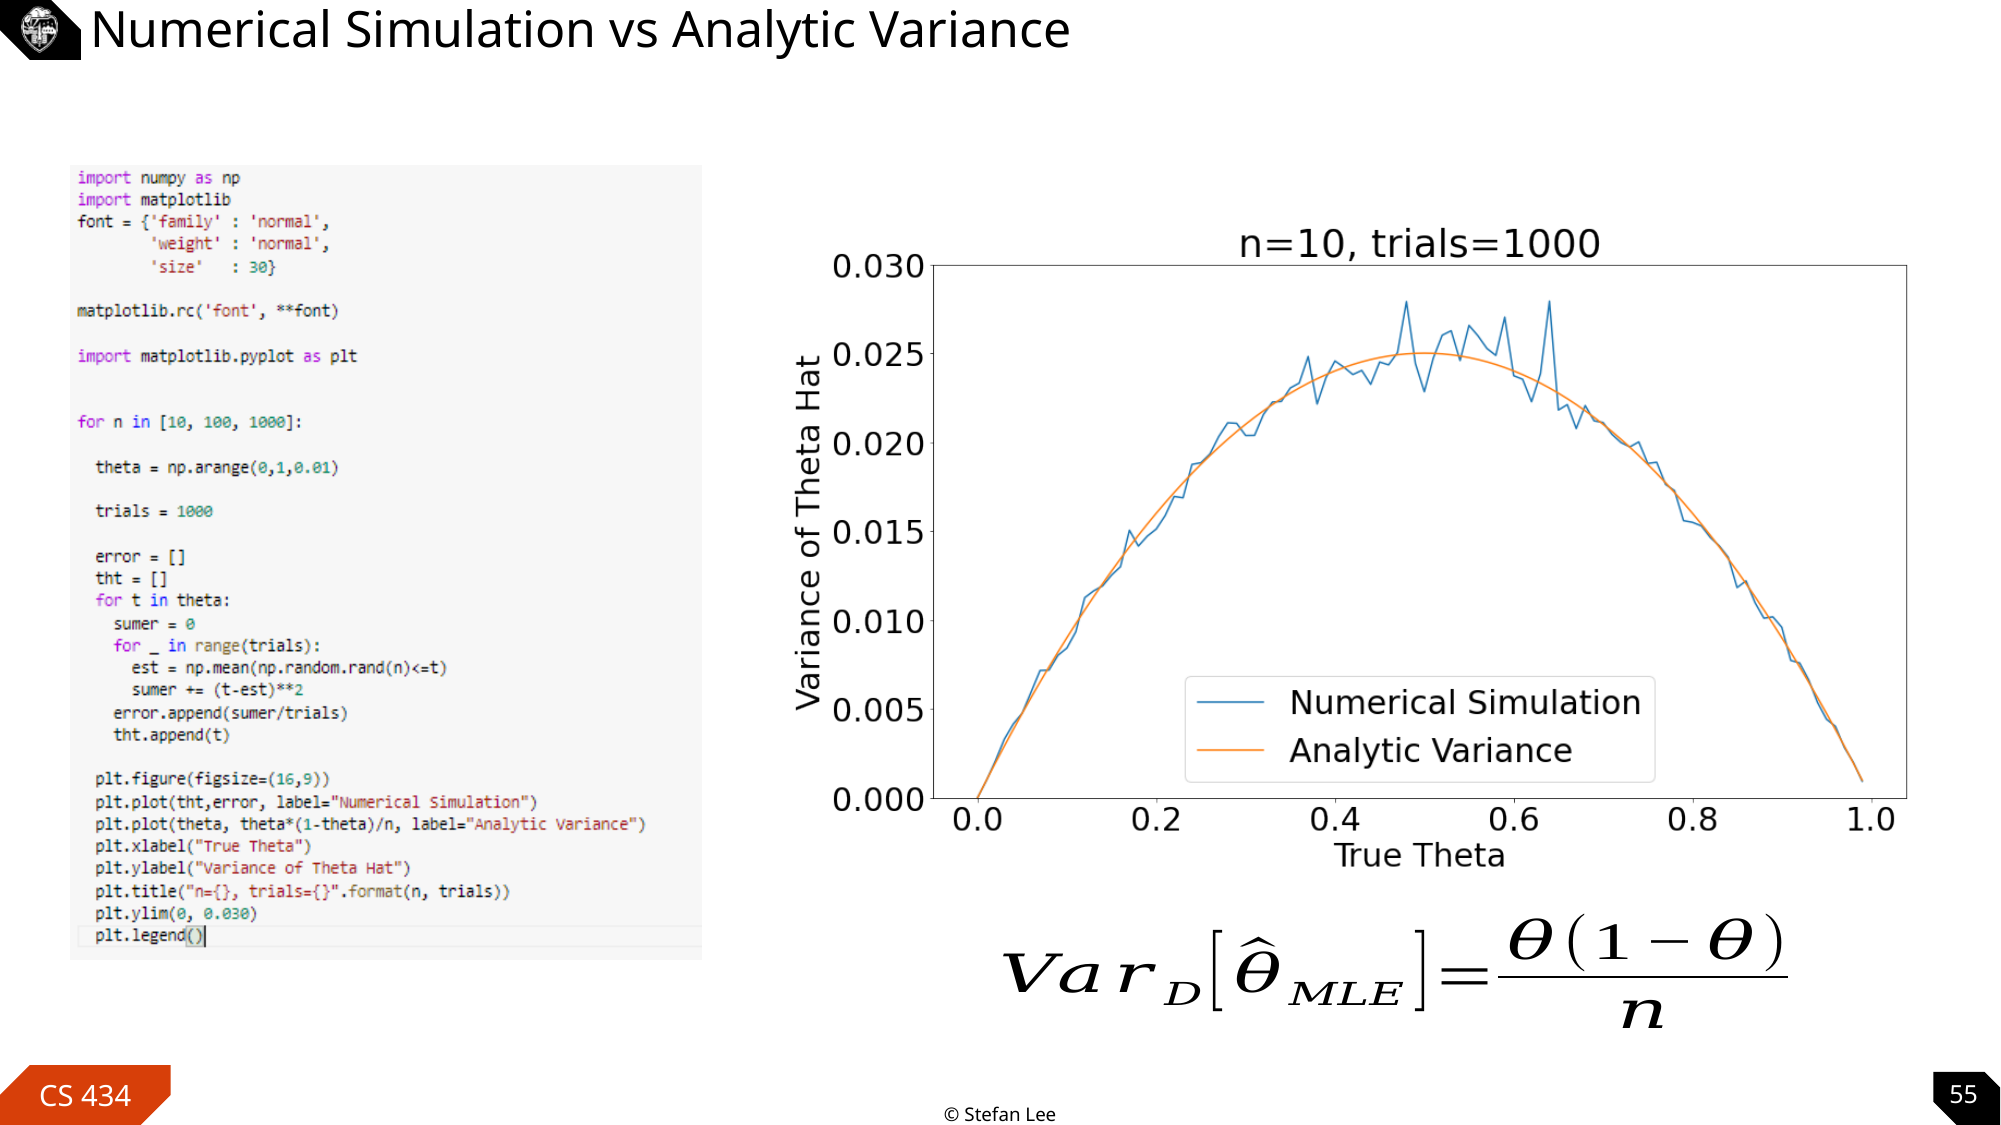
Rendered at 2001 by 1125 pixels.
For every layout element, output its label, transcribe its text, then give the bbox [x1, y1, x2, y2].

title Numerical Simulation vs Analytic Variance [0, 1, 1699, 61]
picture [788, 220, 1914, 881]
slide_number 55 [1933, 1071, 1994, 1119]
picture [70, 165, 702, 960]
